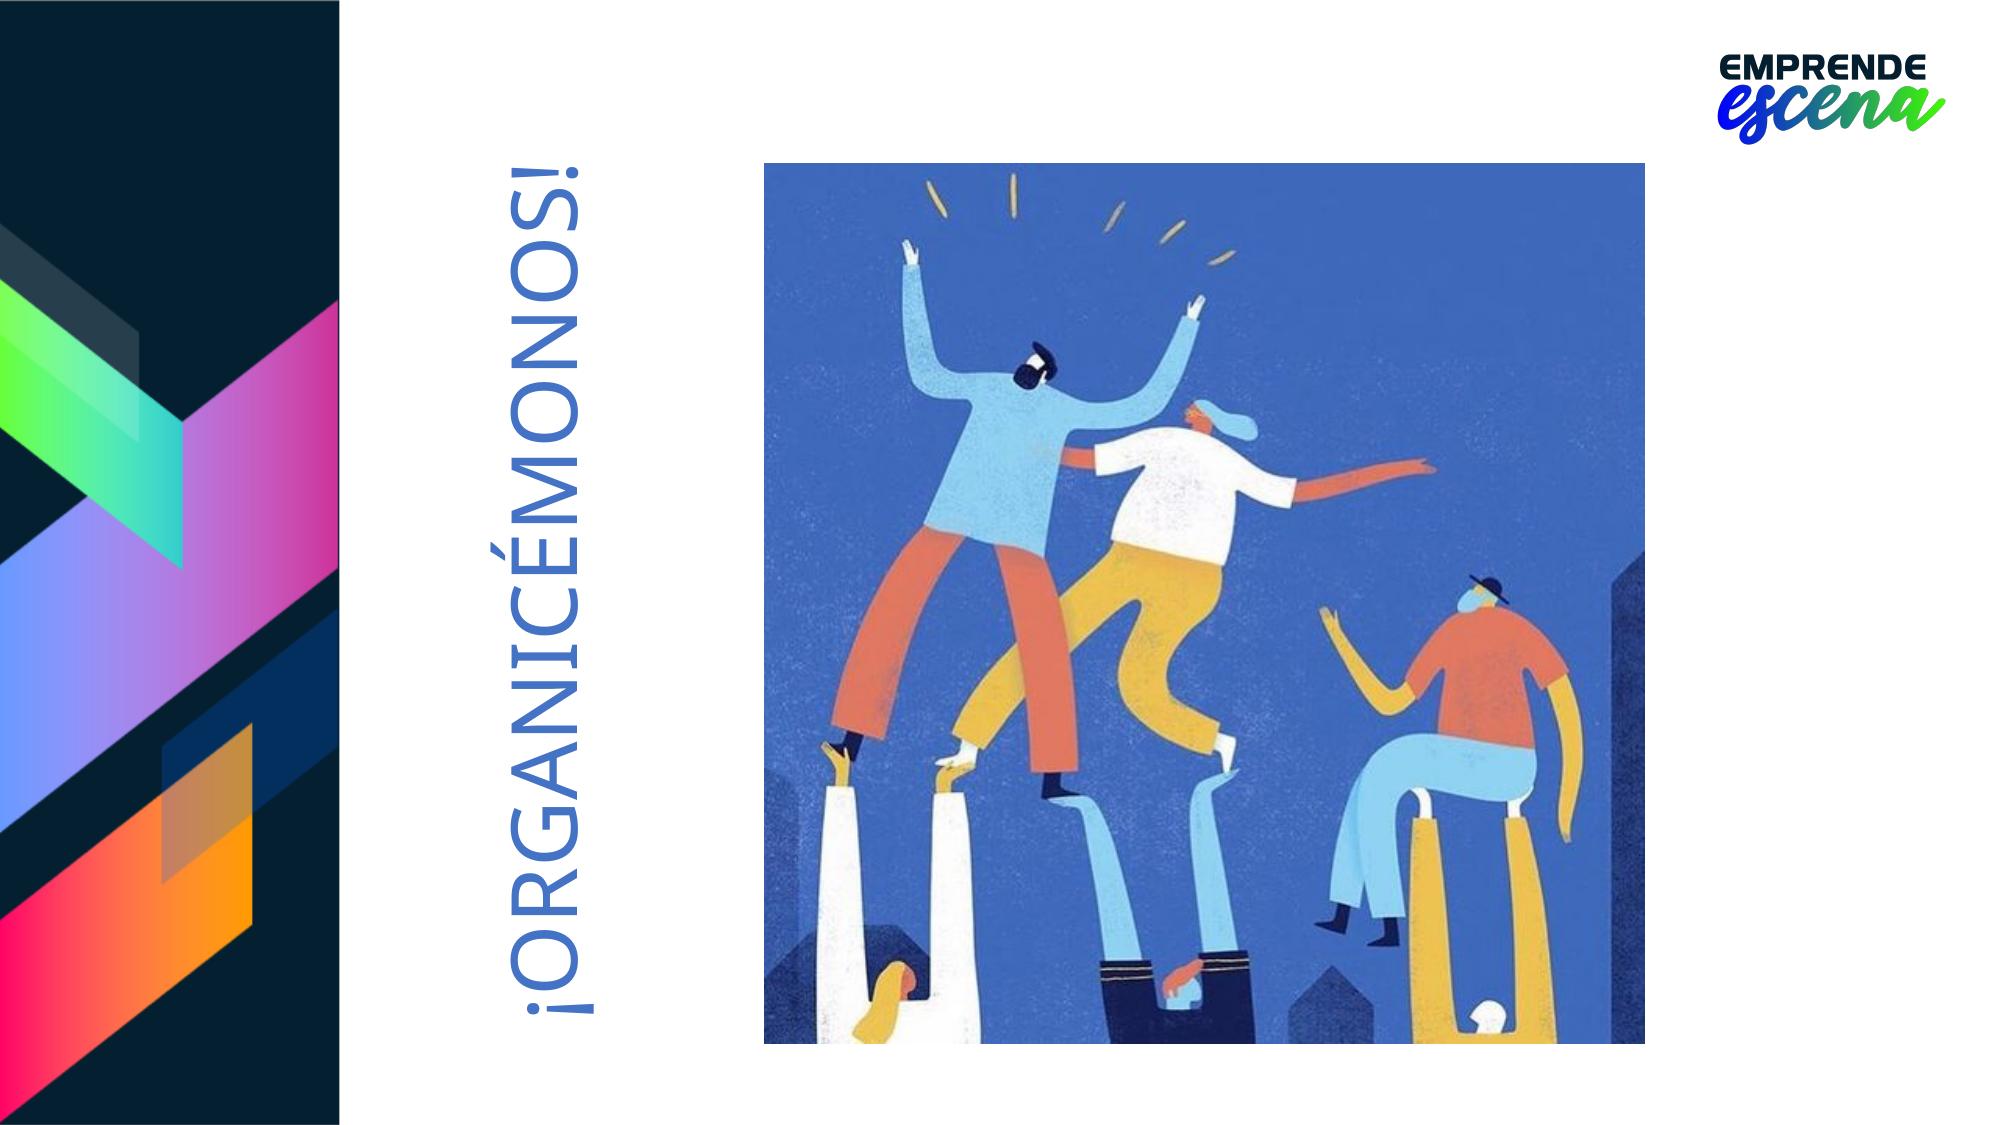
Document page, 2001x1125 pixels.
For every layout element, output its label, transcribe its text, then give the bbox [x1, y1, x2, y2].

list ¡ORGANICÉMONOS! [490, 0, 1205, 1066]
picture [0, 0, 340, 1125]
picture [764, 163, 1645, 1044]
picture [1696, 35, 1966, 165]
